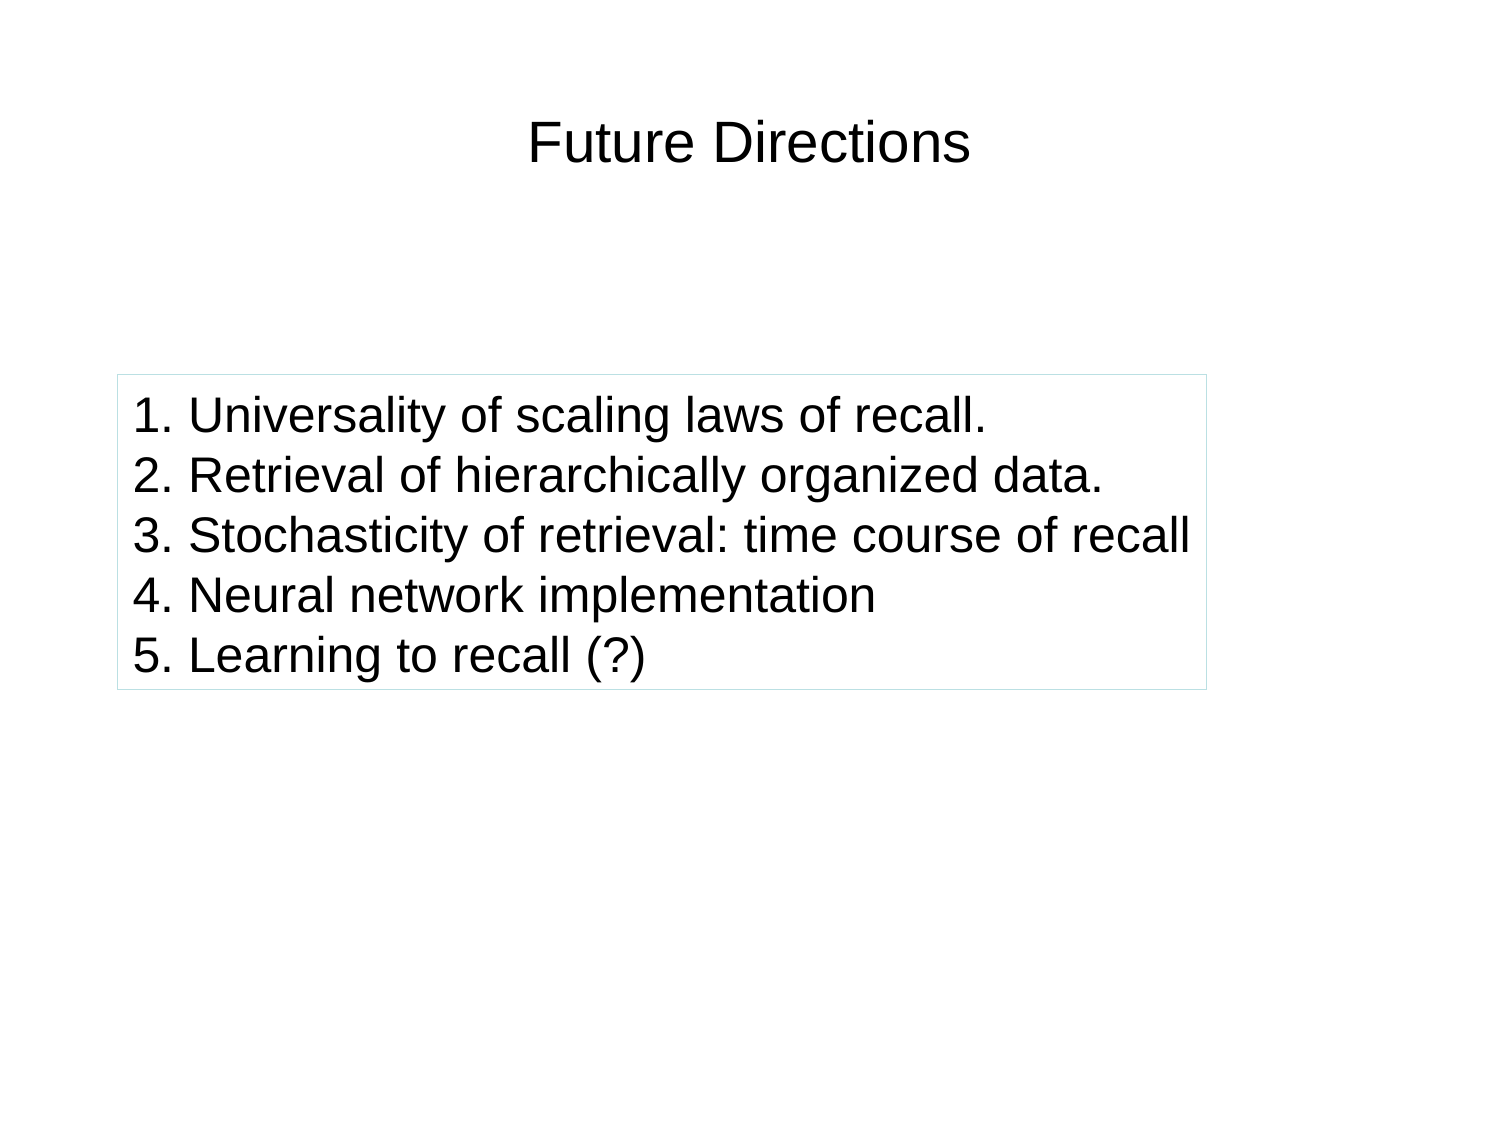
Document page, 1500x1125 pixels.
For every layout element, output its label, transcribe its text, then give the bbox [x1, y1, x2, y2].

text_box 1. Universality of scaling laws of recall. 2. Retrieval of hierarchically organized data. 3. Stochasticity of retrieval: time course of recall 4. Neural network implementation 5. Learning to recall (?) [117, 374, 1207, 690]
title Future Directions [75, 45, 1425, 233]
